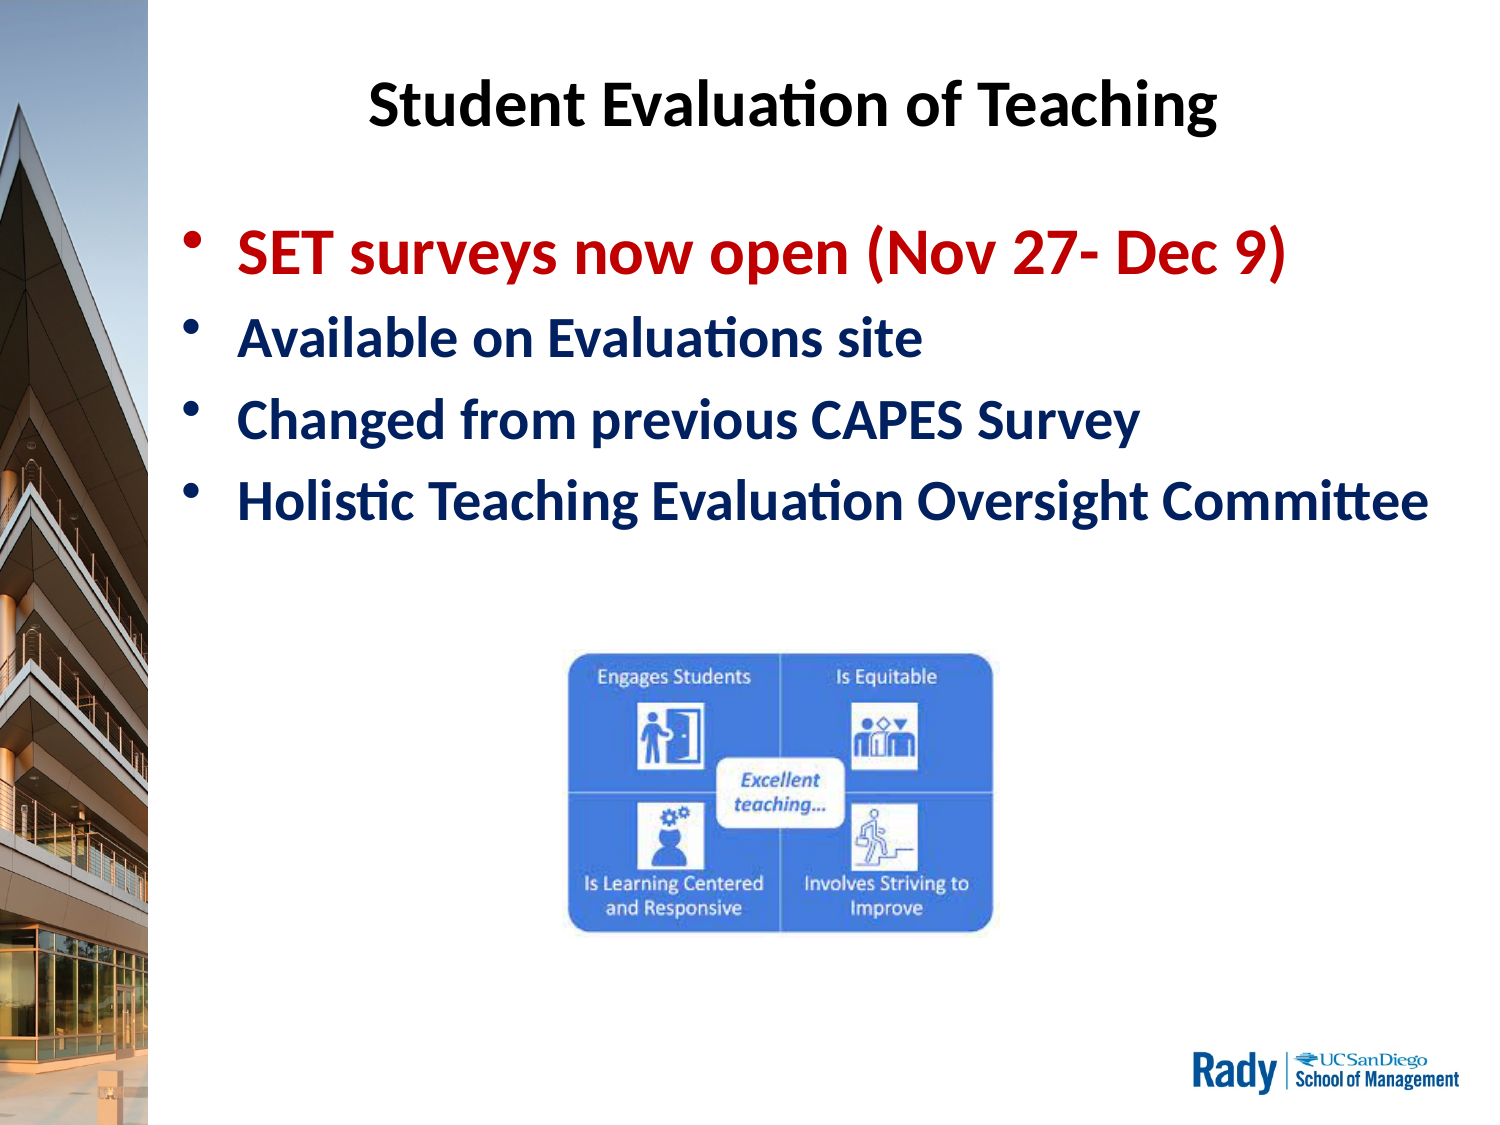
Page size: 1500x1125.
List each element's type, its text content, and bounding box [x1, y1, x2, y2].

picture [1187, 1044, 1463, 1101]
title Student Evaluation of Teaching [174, 24, 1413, 176]
list SET surveys now open (Nov 27- Dec 9) Available on Evaluations site Changed from previous CAPES Survey Holistic Teaching Evaluation Oversight Committee [166, 199, 1500, 1001]
picture [0, 0, 148, 1125]
picture [562, 649, 1001, 938]
